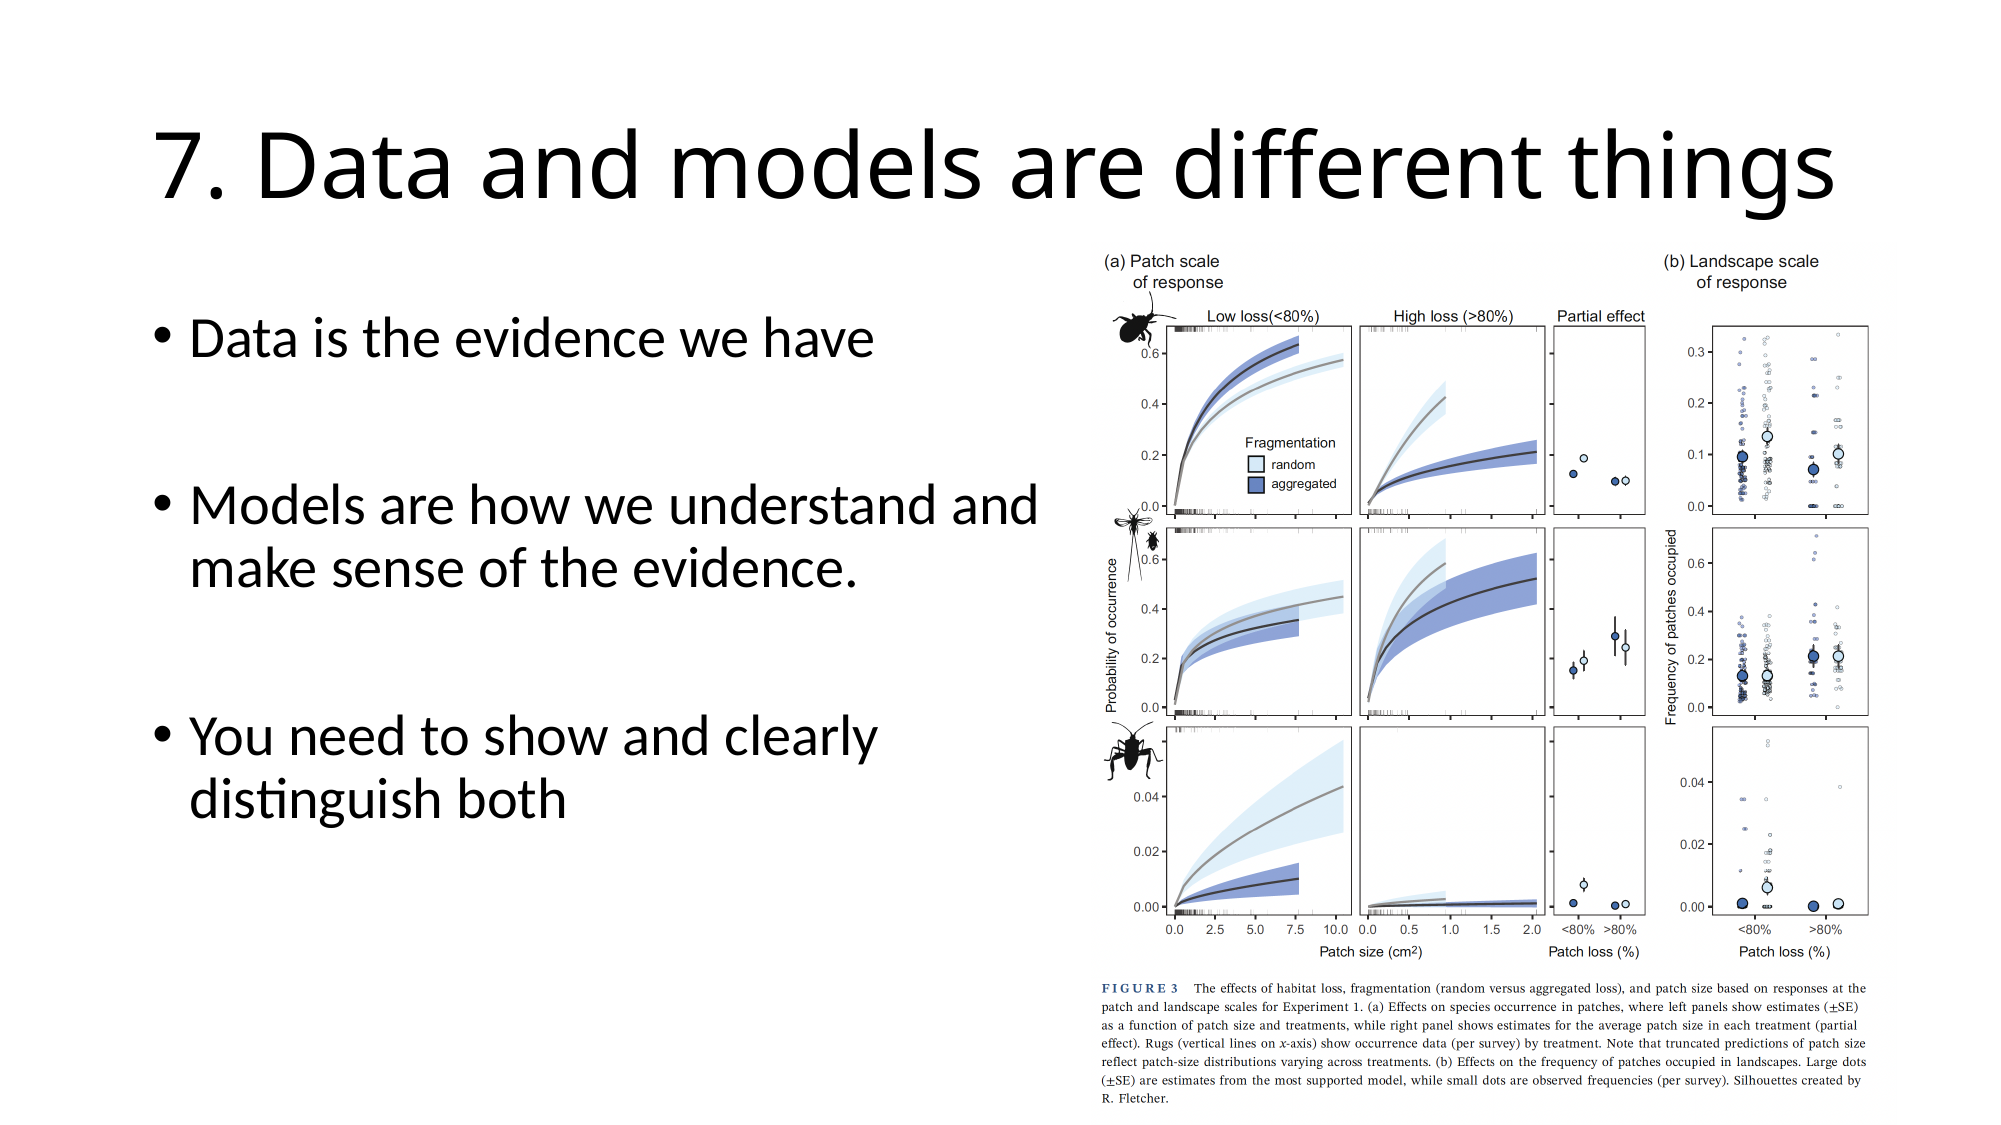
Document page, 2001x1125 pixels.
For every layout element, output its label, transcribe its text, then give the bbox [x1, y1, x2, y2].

title 7. Data and models are different things [137, 59, 1863, 278]
picture [1091, 242, 1920, 1125]
list Data is the evidence we have Models are how we understand and make sense of the evidence. You need to show and clearly distinguish both [137, 299, 1091, 1014]
